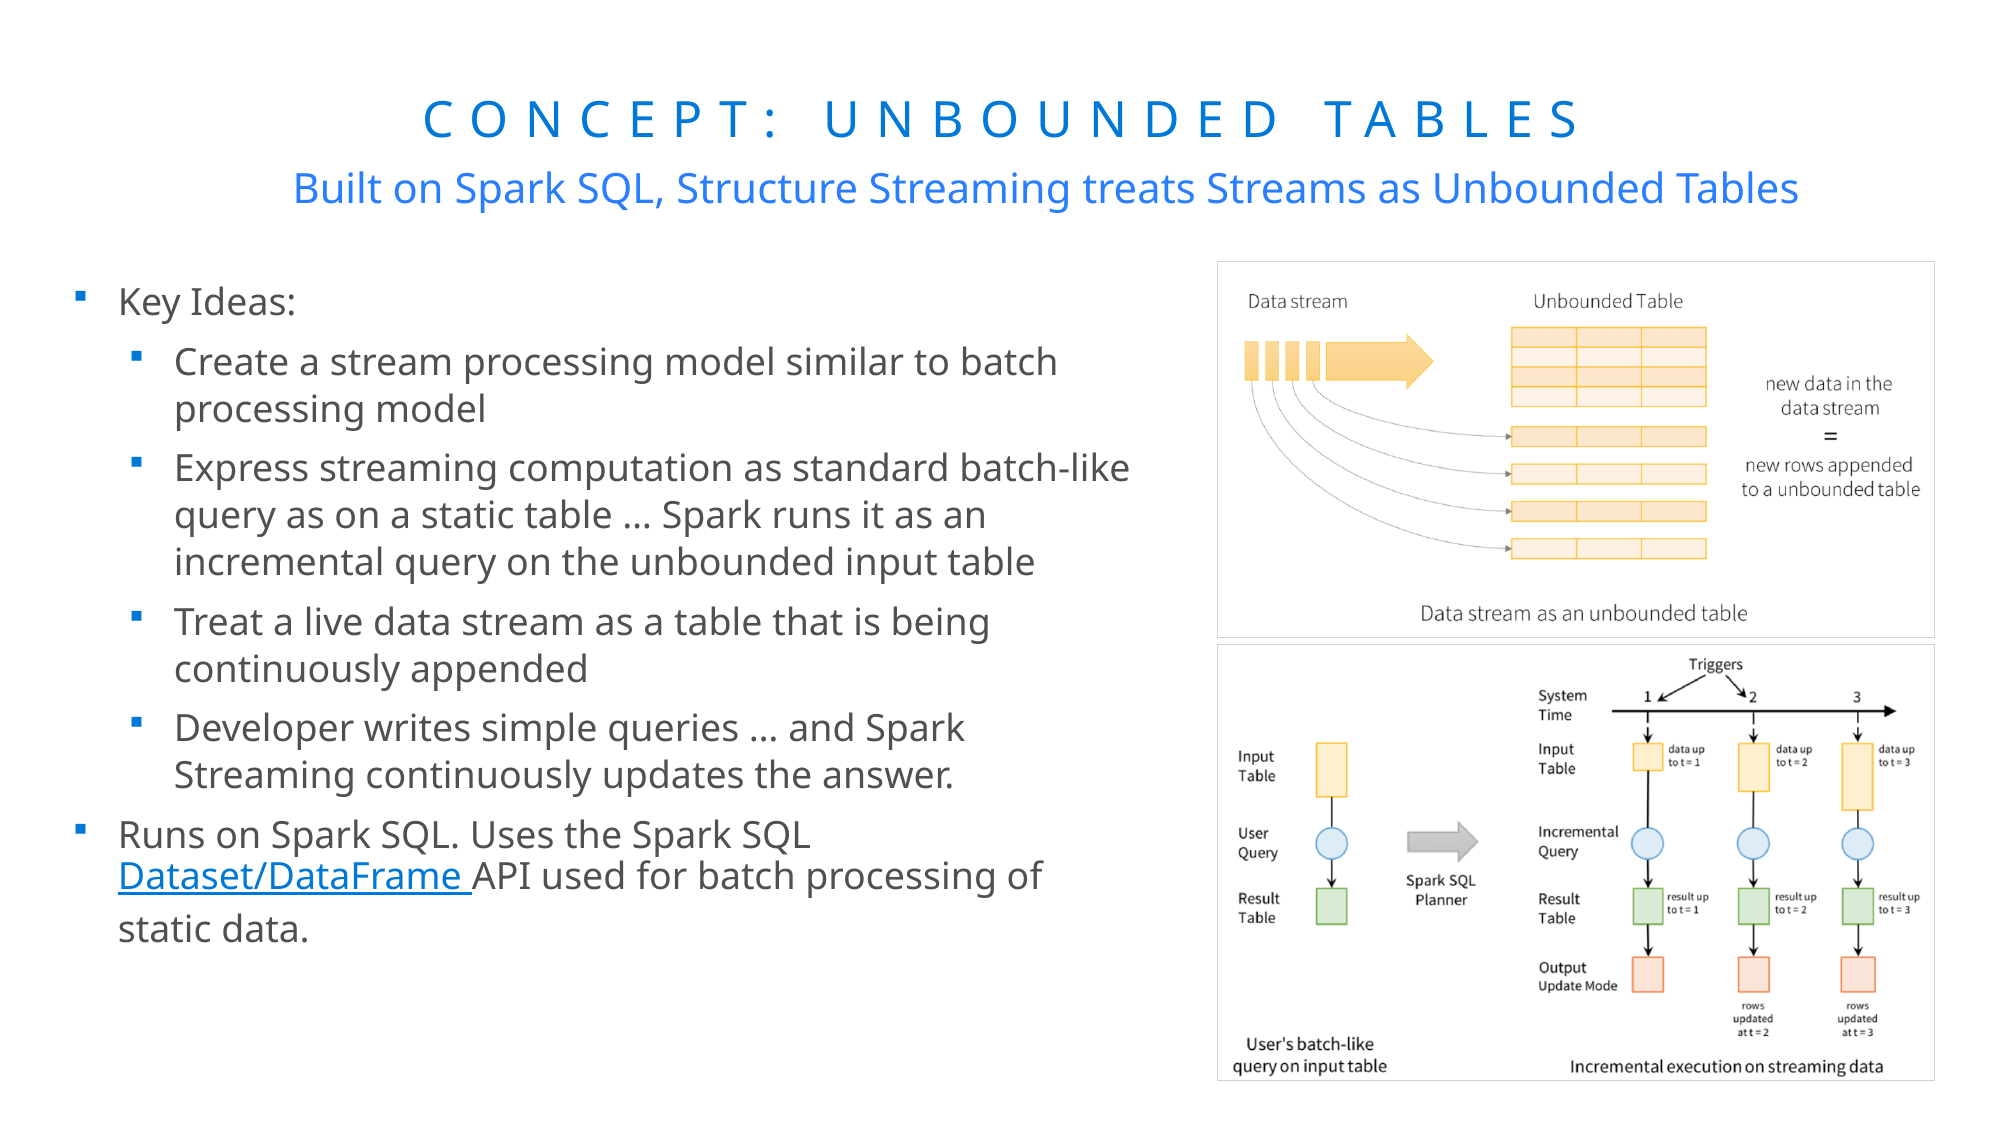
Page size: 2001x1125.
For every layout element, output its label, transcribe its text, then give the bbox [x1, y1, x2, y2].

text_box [1217, 260, 1936, 1081]
title Concept: Unbounded tables [44, 47, 1957, 196]
list Key Ideas: Create a stream processing model similar to batch processing model Express streaming computation as standard batch-like query as on a static table … Spark runs it as an incremental query on the unbounded input table Treat a live data stream as a table that is being continuously appended Developer writes simple queries … and Spark Streaming continuously updates the answer. Runs on Spark SQL. Uses the Spark SQL Dataset/DataFrame API used for batch processing of static data. [0, 261, 1168, 997]
text_box Built on Spark SQL, Structure Streaming treats Streams as Unbounded Tables [55, 152, 1982, 228]
